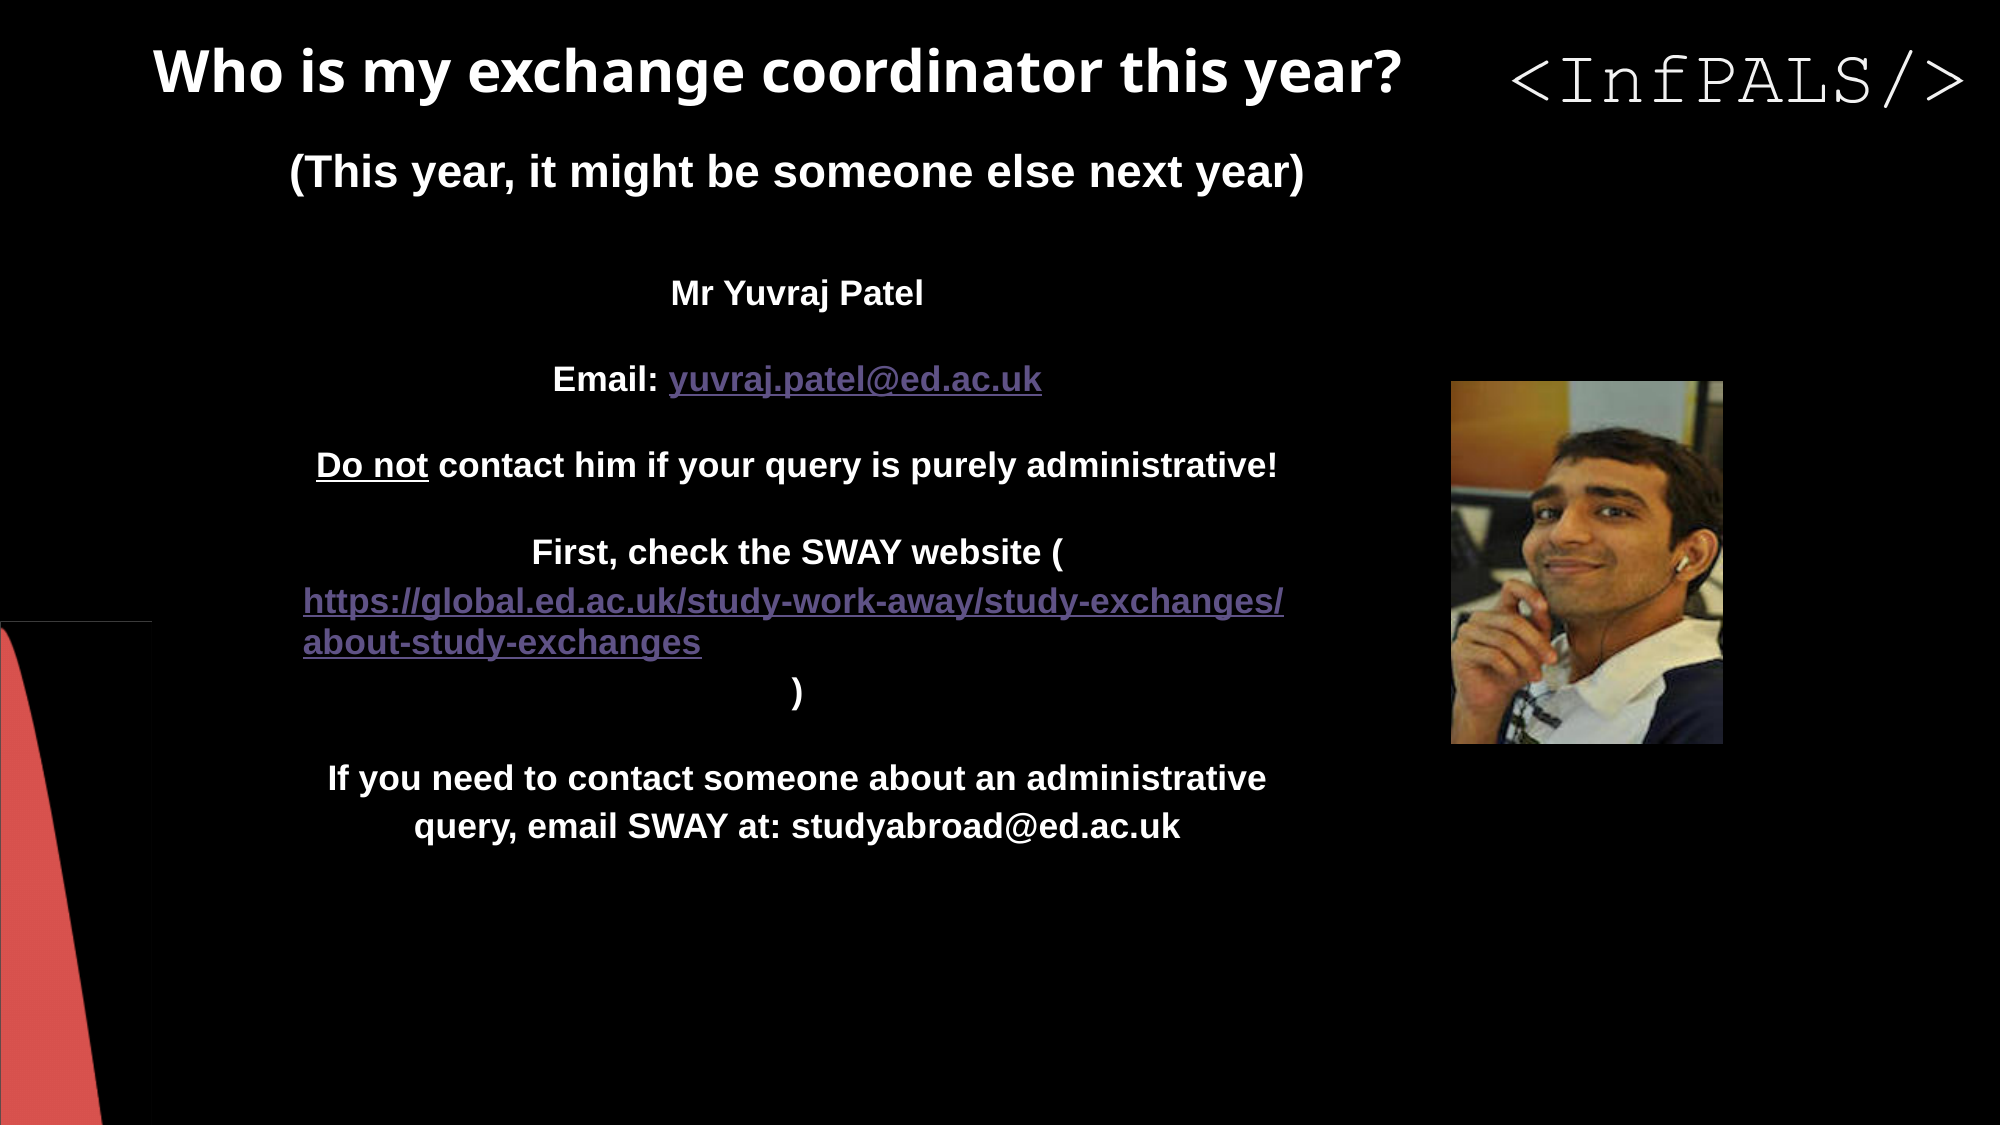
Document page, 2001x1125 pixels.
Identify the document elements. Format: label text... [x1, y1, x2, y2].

text_box Mr Yuvraj Patel Email: yuvraj.patel@ed.ac.uk Do not contact him if your query is purely administrative! First, check the SWAY website (https://global.ed.ac.uk/study-work-away/study-exchanges/about-study-exchanges) If you need to contact someone about an administrative query, email SWAY at: studyabroad@ed.ac.uk [288, 248, 1307, 956]
picture [1450, 380, 1724, 744]
picture [1, 622, 152, 1125]
title Who is my exchange coordinator this year? [27, 19, 1529, 145]
text_box (This year, it might be someone else next year) [237, 118, 1357, 217]
picture [1503, 15, 1988, 141]
